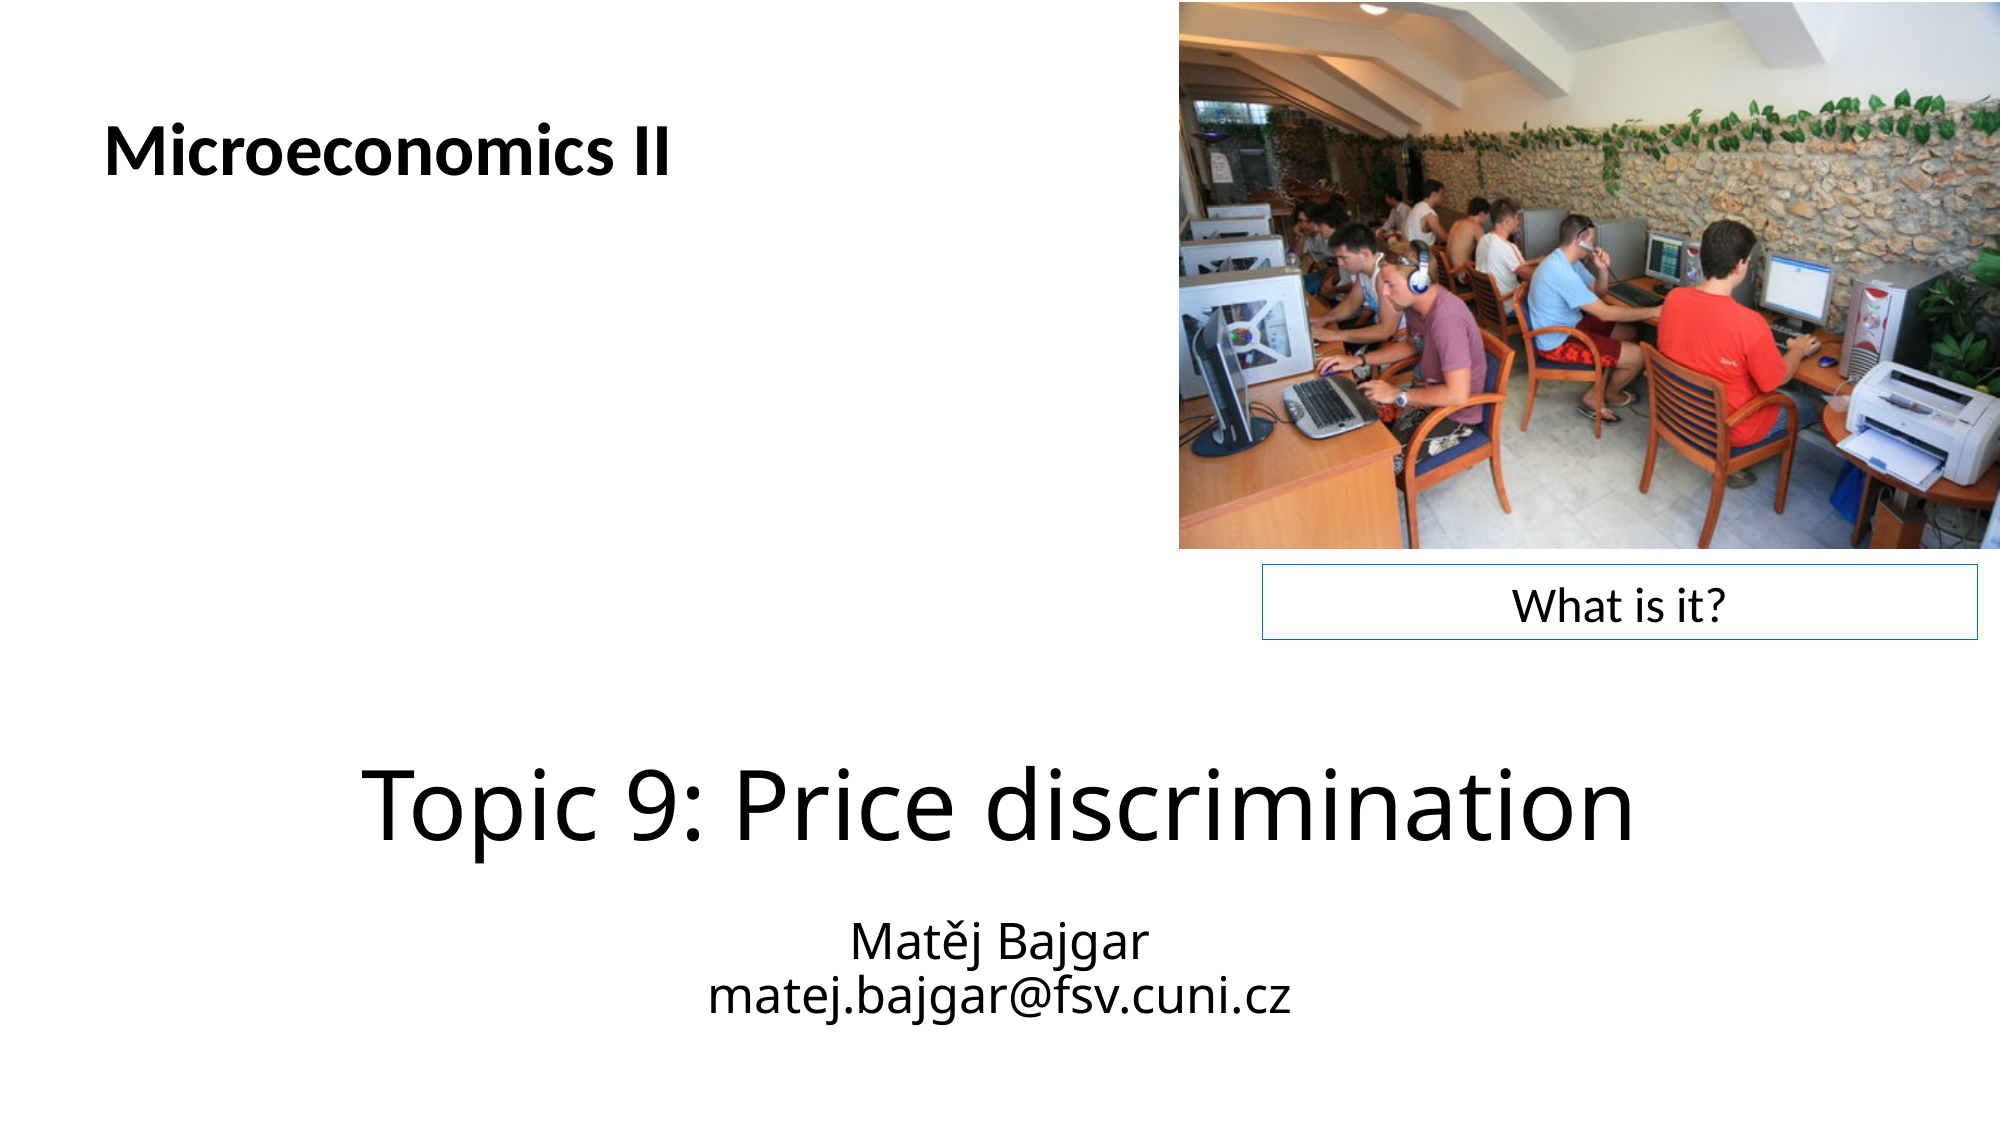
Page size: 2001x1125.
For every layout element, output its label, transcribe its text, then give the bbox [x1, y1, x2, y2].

text_box Microeconomics II [89, 92, 1179, 198]
text_box What is it? [1262, 564, 1978, 640]
title Topic 9: Price discrimination Matěj Bajgar matej.bajgar@fsv.cuni.cz [64, 640, 1936, 1032]
picture [1179, 2, 2000, 549]
